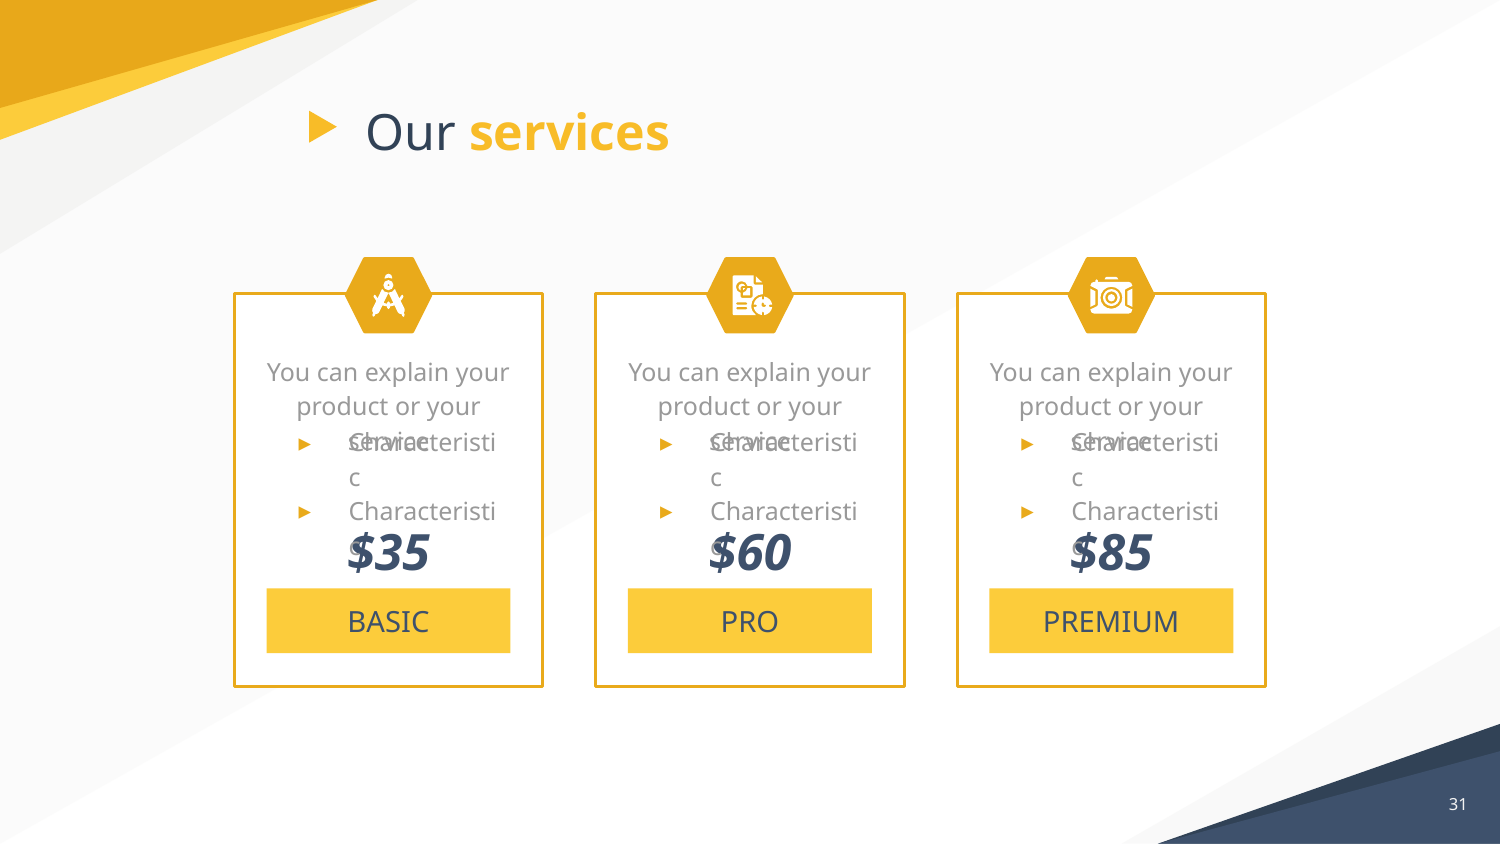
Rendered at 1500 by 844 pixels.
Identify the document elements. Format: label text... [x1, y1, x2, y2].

text_box $85 [1005, 525, 1218, 574]
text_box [732, 275, 773, 316]
text_box [1069, 258, 1154, 332]
list You can explain your product or your service [963, 336, 1260, 417]
text_box [346, 258, 431, 332]
list Characteristic Characteristic [981, 417, 1242, 488]
text_box [595, 293, 905, 687]
list Characteristic Characteristic [258, 407, 519, 488]
text_box PRO [627, 588, 872, 654]
text_box [957, 293, 1266, 687]
list You can explain your product or your service [601, 336, 899, 417]
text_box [371, 273, 406, 318]
title Our services [350, 78, 1363, 176]
slide_number 31 [1434, 779, 1500, 844]
text_box [234, 293, 543, 687]
text_box $35 [282, 525, 495, 574]
text_box [707, 258, 793, 332]
list Characteristic Characteristic [620, 417, 880, 488]
text_box PREMIUM [989, 588, 1234, 654]
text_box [1090, 276, 1133, 314]
list You can explain your product or your service [240, 336, 537, 417]
text_box BASIC [266, 588, 511, 654]
text_box $60 [643, 525, 857, 574]
